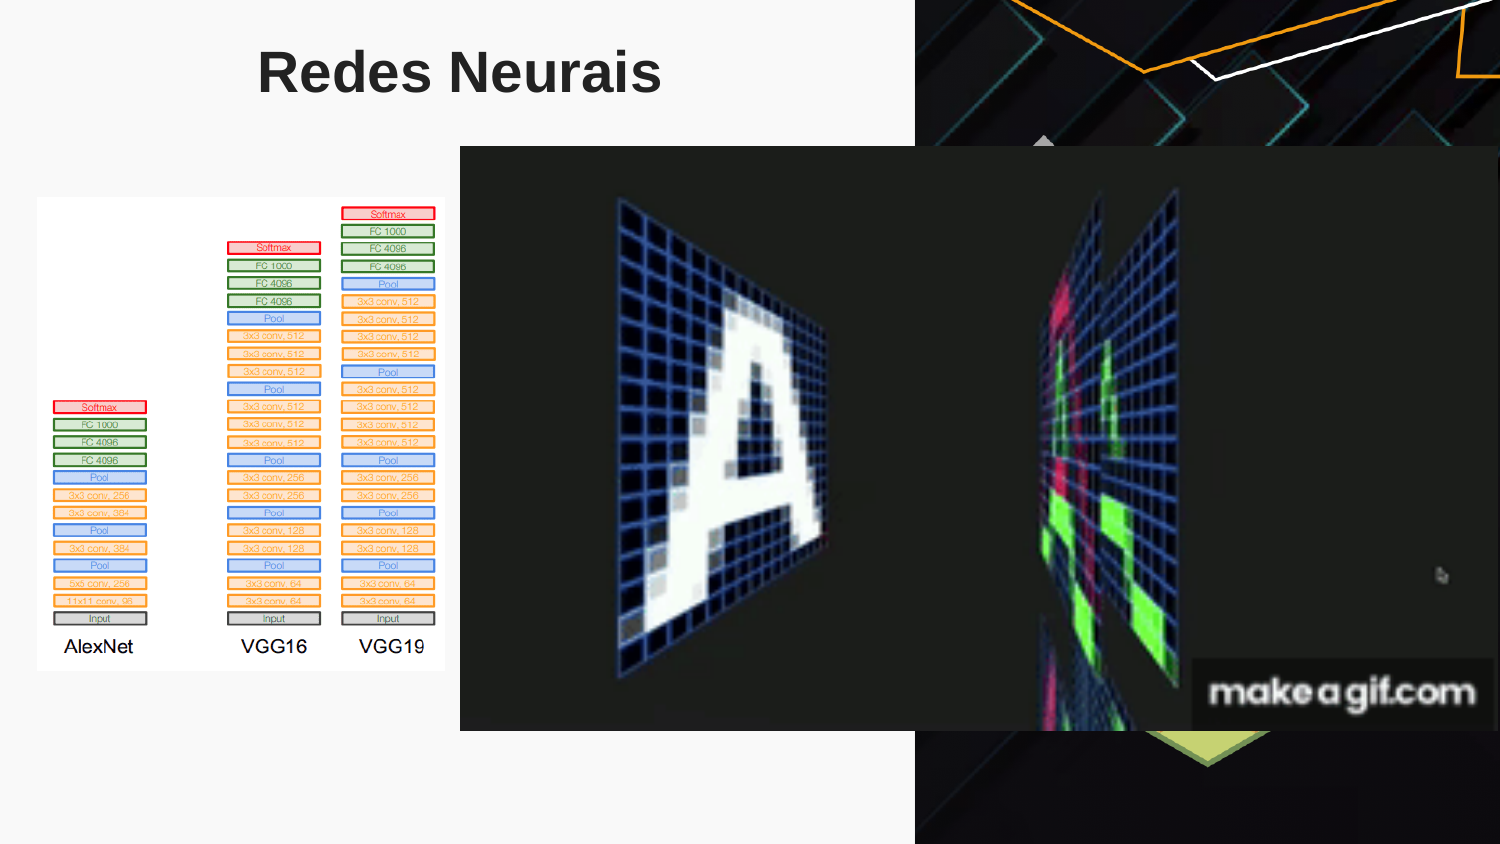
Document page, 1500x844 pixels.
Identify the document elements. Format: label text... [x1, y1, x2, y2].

title Redes Neurais [30, 9, 891, 120]
picture [0, 0, 1500, 844]
